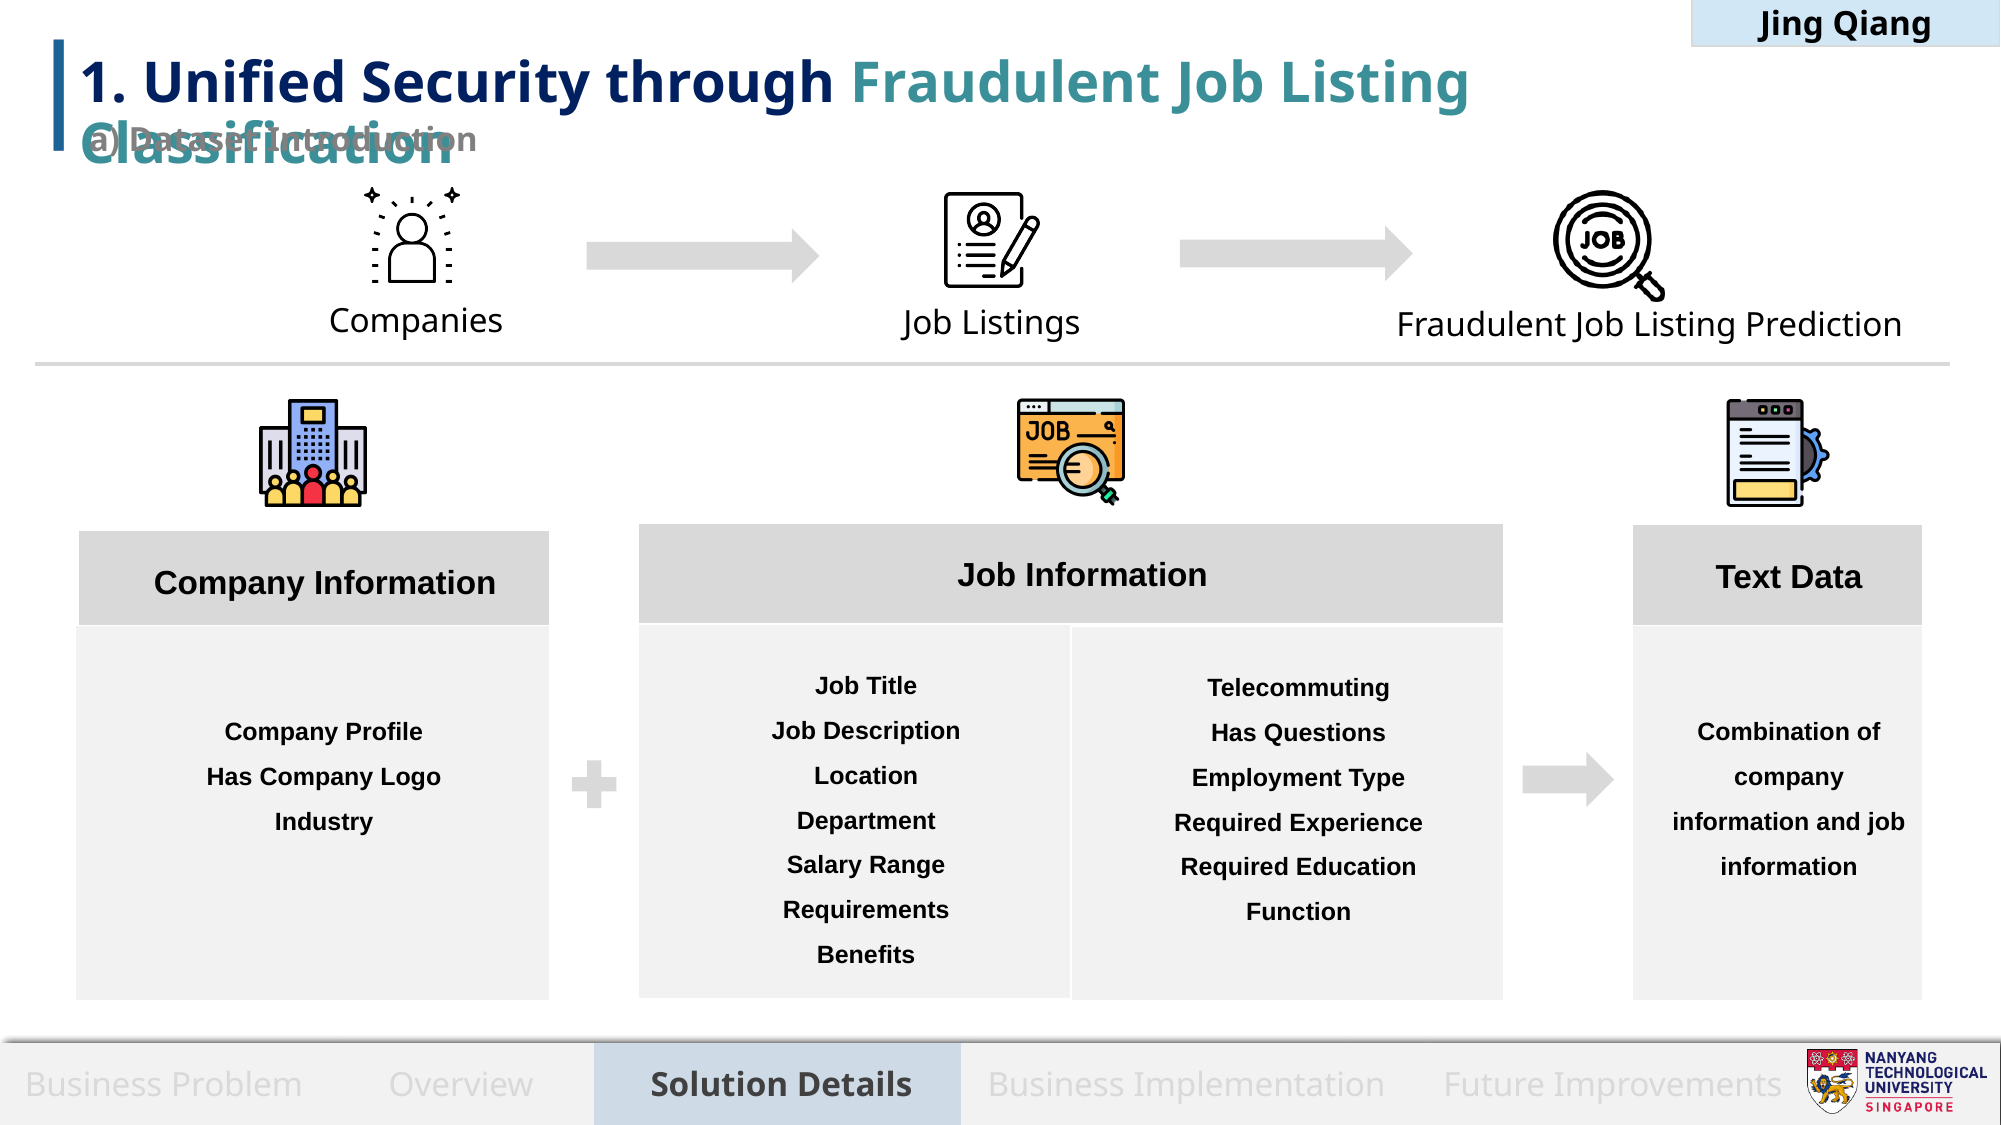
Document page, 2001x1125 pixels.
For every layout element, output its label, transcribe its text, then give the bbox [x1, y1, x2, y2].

text_box Company Information [77, 530, 550, 625]
text_box Job Listings [770, 293, 1215, 349]
text_box Jing Qiang [1691, 0, 2000, 47]
picture [1552, 190, 1665, 302]
text_box Job Information [638, 523, 1505, 625]
text_box Text Data [1632, 524, 1924, 625]
picture [1807, 1049, 1987, 1114]
text_box a) Dataset Introduction [73, 110, 1740, 166]
picture [1017, 398, 1125, 506]
text_box [1521, 749, 1616, 810]
picture [364, 187, 460, 283]
text_box Telecommuting Has Questions Employment Type Required Experience Required Education Function [1070, 626, 1505, 1001]
picture [1724, 399, 1832, 507]
text_box 1. Unified Security through Fraudulent Job Listing Classification [64, 46, 1832, 111]
text_box [585, 225, 821, 287]
text_box Combination of company information and job information [1632, 625, 1924, 1001]
text_box [1178, 223, 1415, 284]
text_box Company Profile Has Company Logo Industry [75, 625, 551, 1001]
text_box Fraudulent Job Listing Prediction [1365, 296, 1935, 351]
text_box Job Title Job Description Location Department Salary Range Requirements Benefits [638, 624, 1072, 1000]
picture [259, 399, 367, 507]
text_box Companies [193, 291, 639, 347]
text_box [571, 759, 618, 809]
picture [944, 192, 1040, 288]
